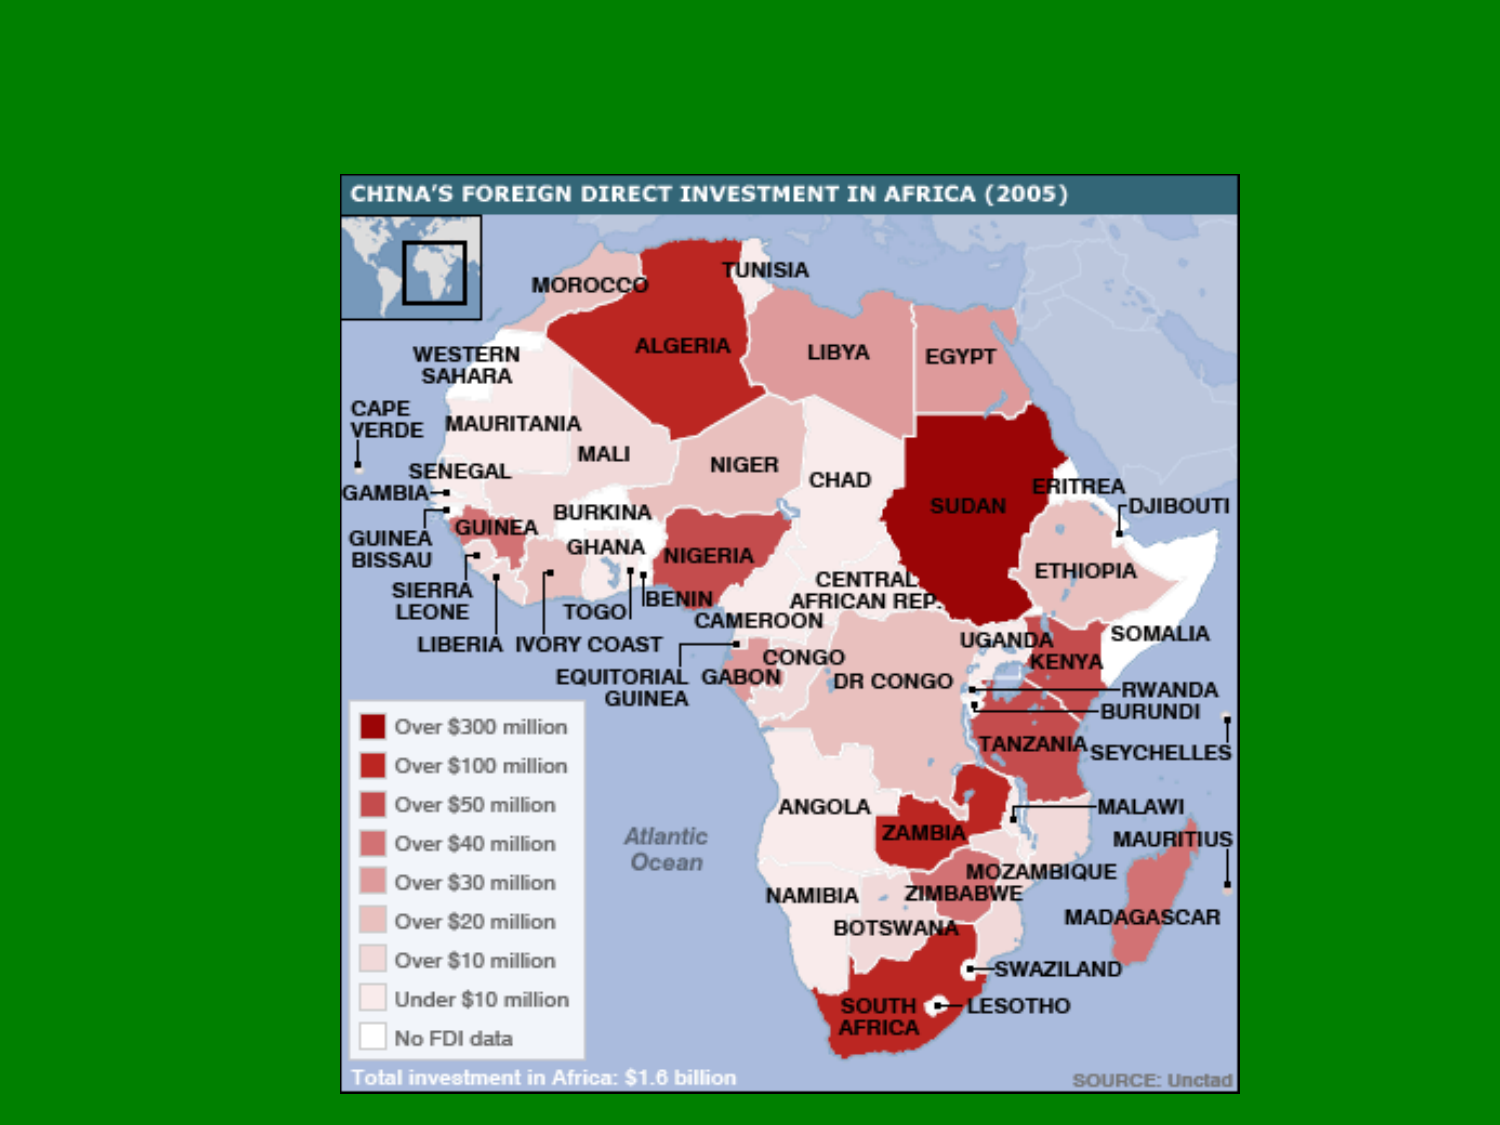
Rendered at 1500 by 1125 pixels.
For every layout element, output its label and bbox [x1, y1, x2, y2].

list [0, 174, 1500, 1094]
